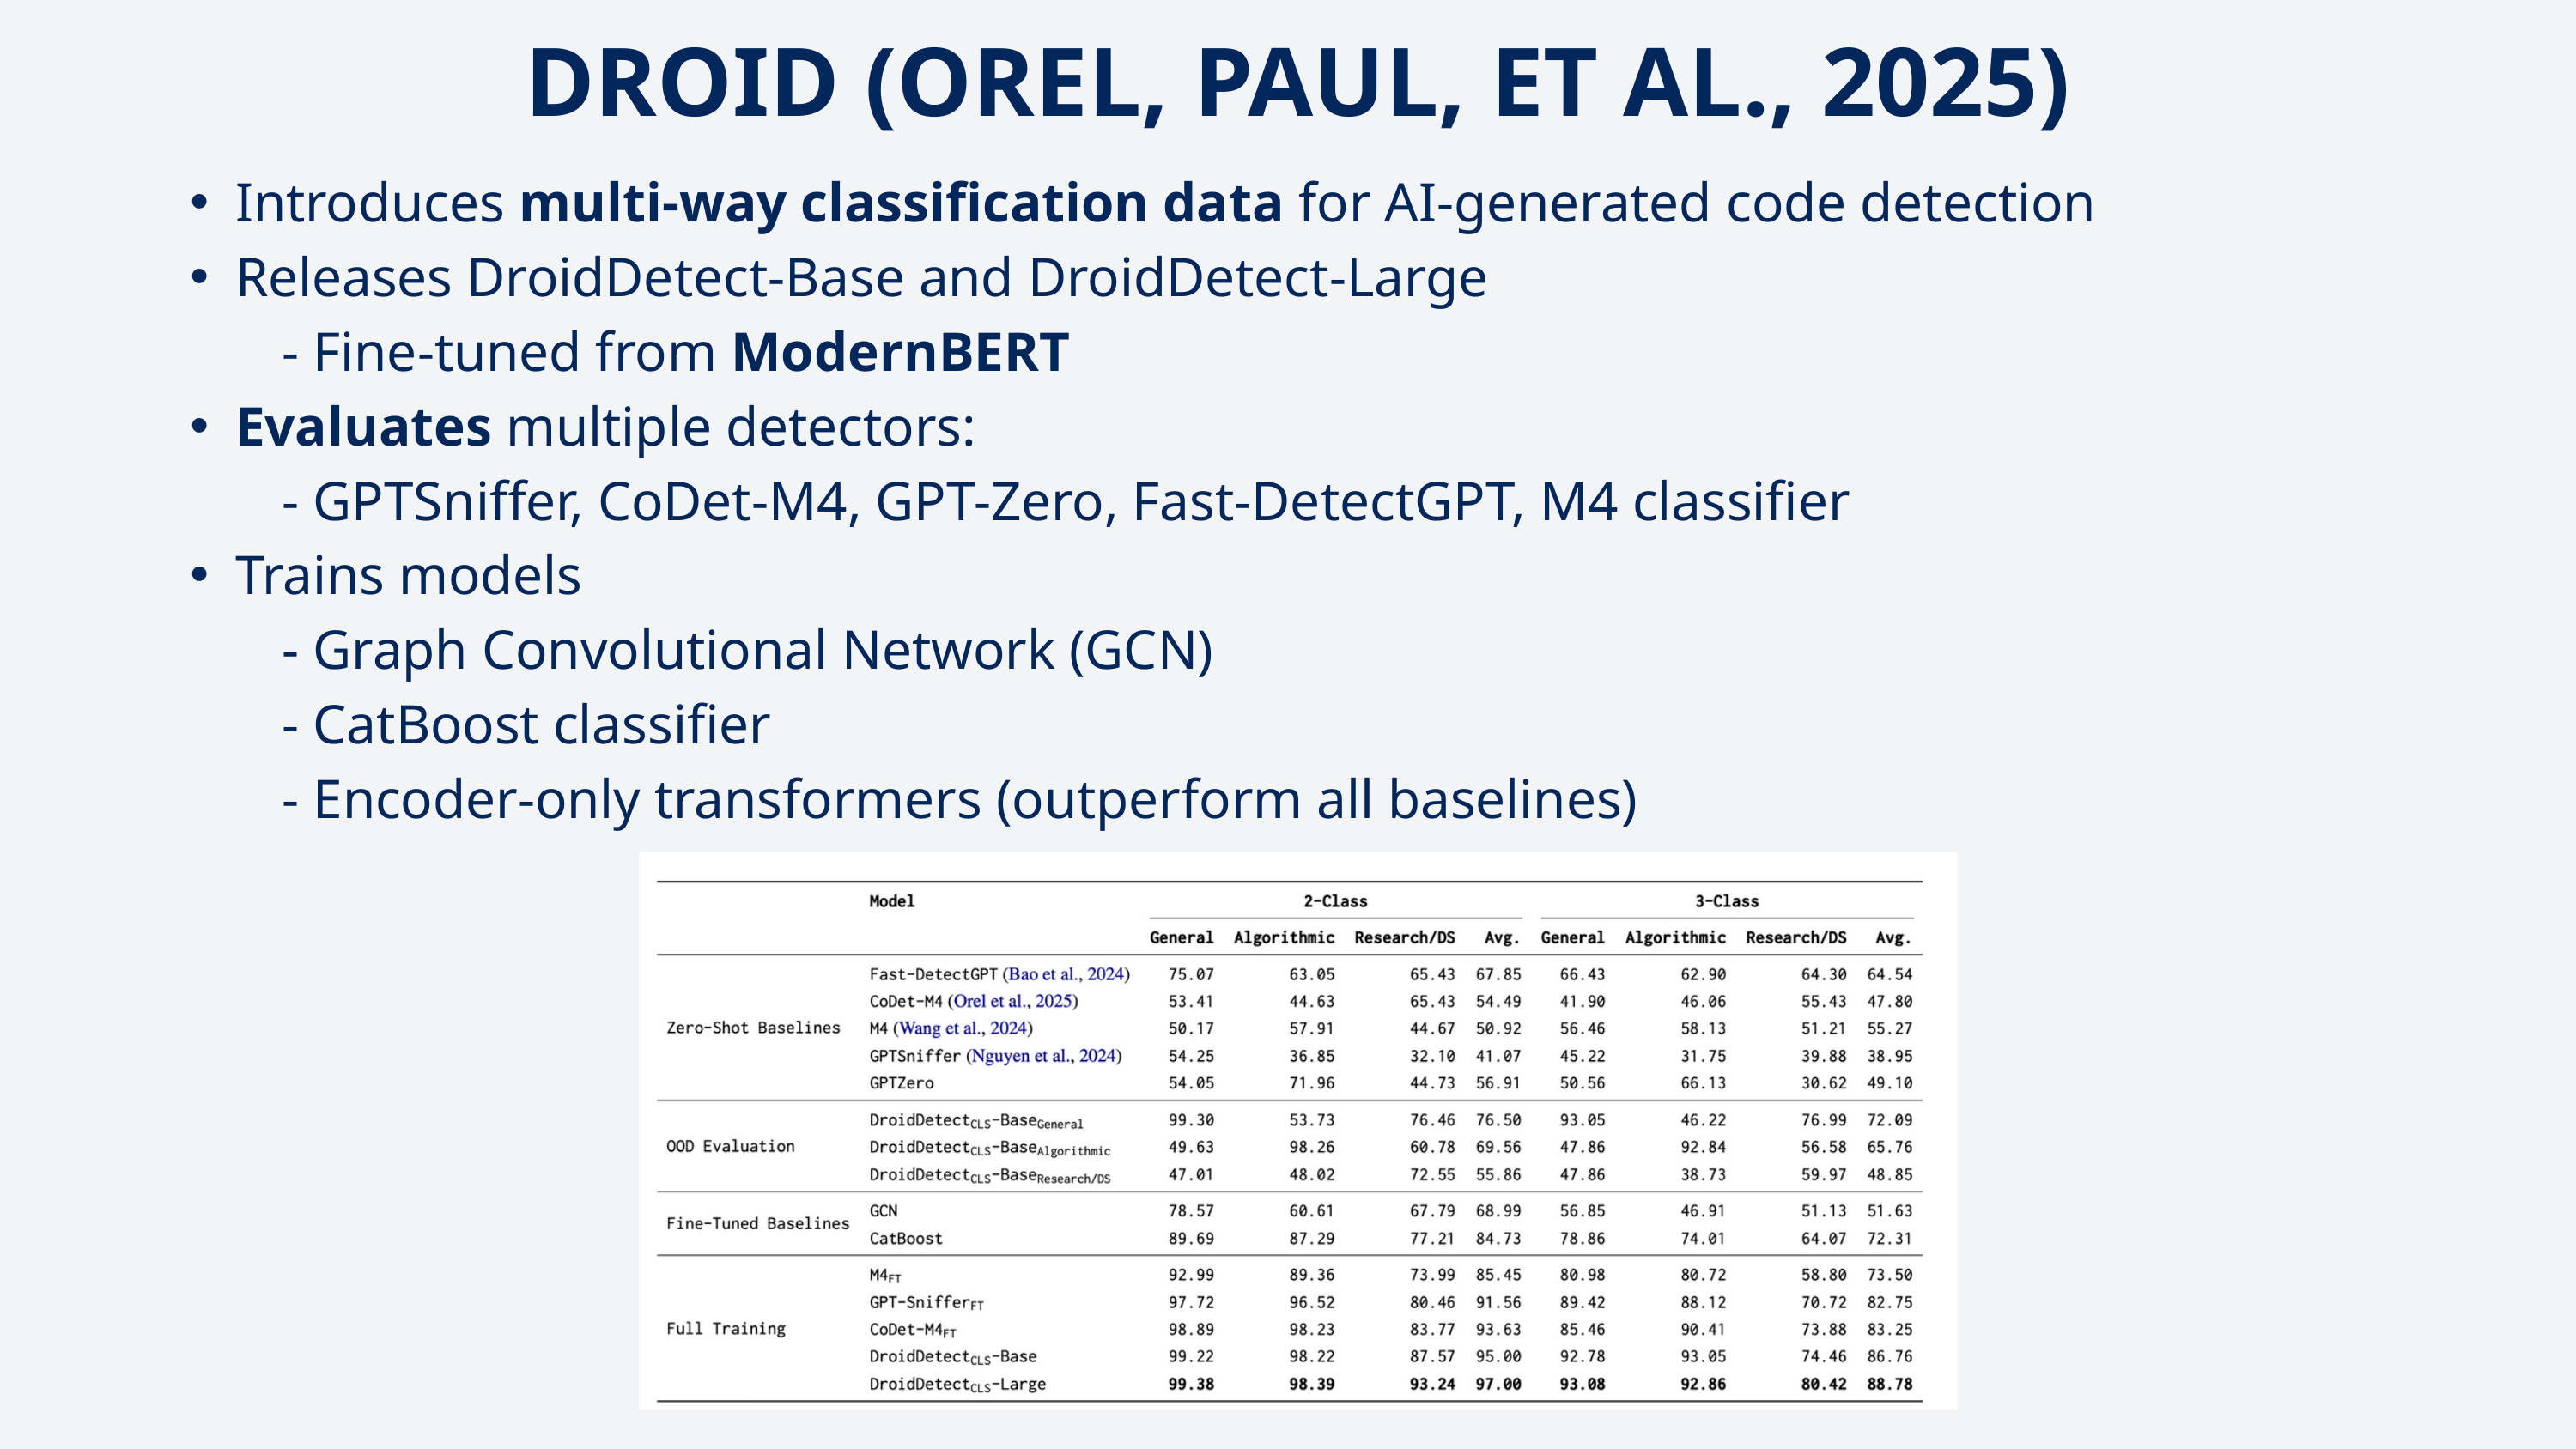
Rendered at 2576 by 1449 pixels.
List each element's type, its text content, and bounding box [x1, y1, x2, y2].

text_box DROID (OREL, PAUL, ET AL., 2025) [443, 39, 2154, 136]
text_box [639, 852, 1958, 1410]
text_box Introduces multi-way classification data for AI-generated code detection Releases DroidDetect-Base and DroidDetect-Large - Fine-tuned from ModernBERT Evaluates multiple detectors: - GPTSniffer, CoDet-M4, GPT-Zero, Fast-DetectGPT, M4 classifier Trains models - Graph Convolutional Network (GCN) - CatBoost classifier - Encoder-only transformers (outperform all baselines) [144, 158, 2540, 909]
